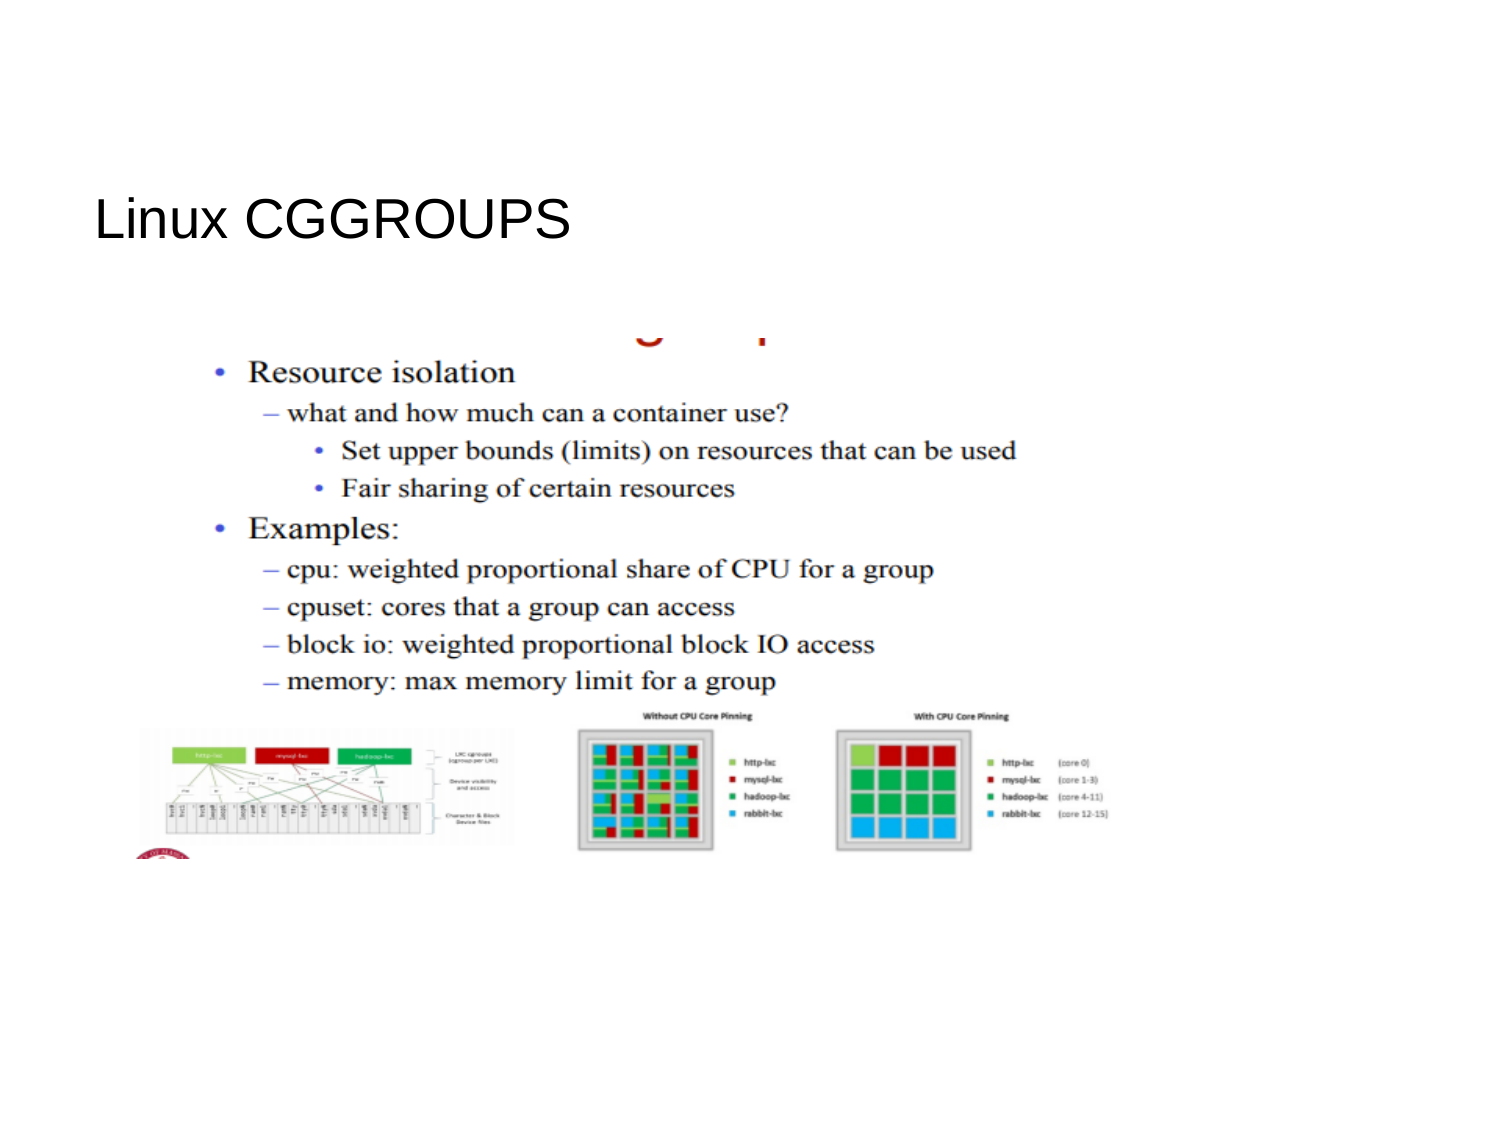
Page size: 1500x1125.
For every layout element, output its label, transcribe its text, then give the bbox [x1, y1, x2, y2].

text_box Linux CGGROUPS [94, 149, 1407, 282]
picture [123, 338, 1140, 859]
